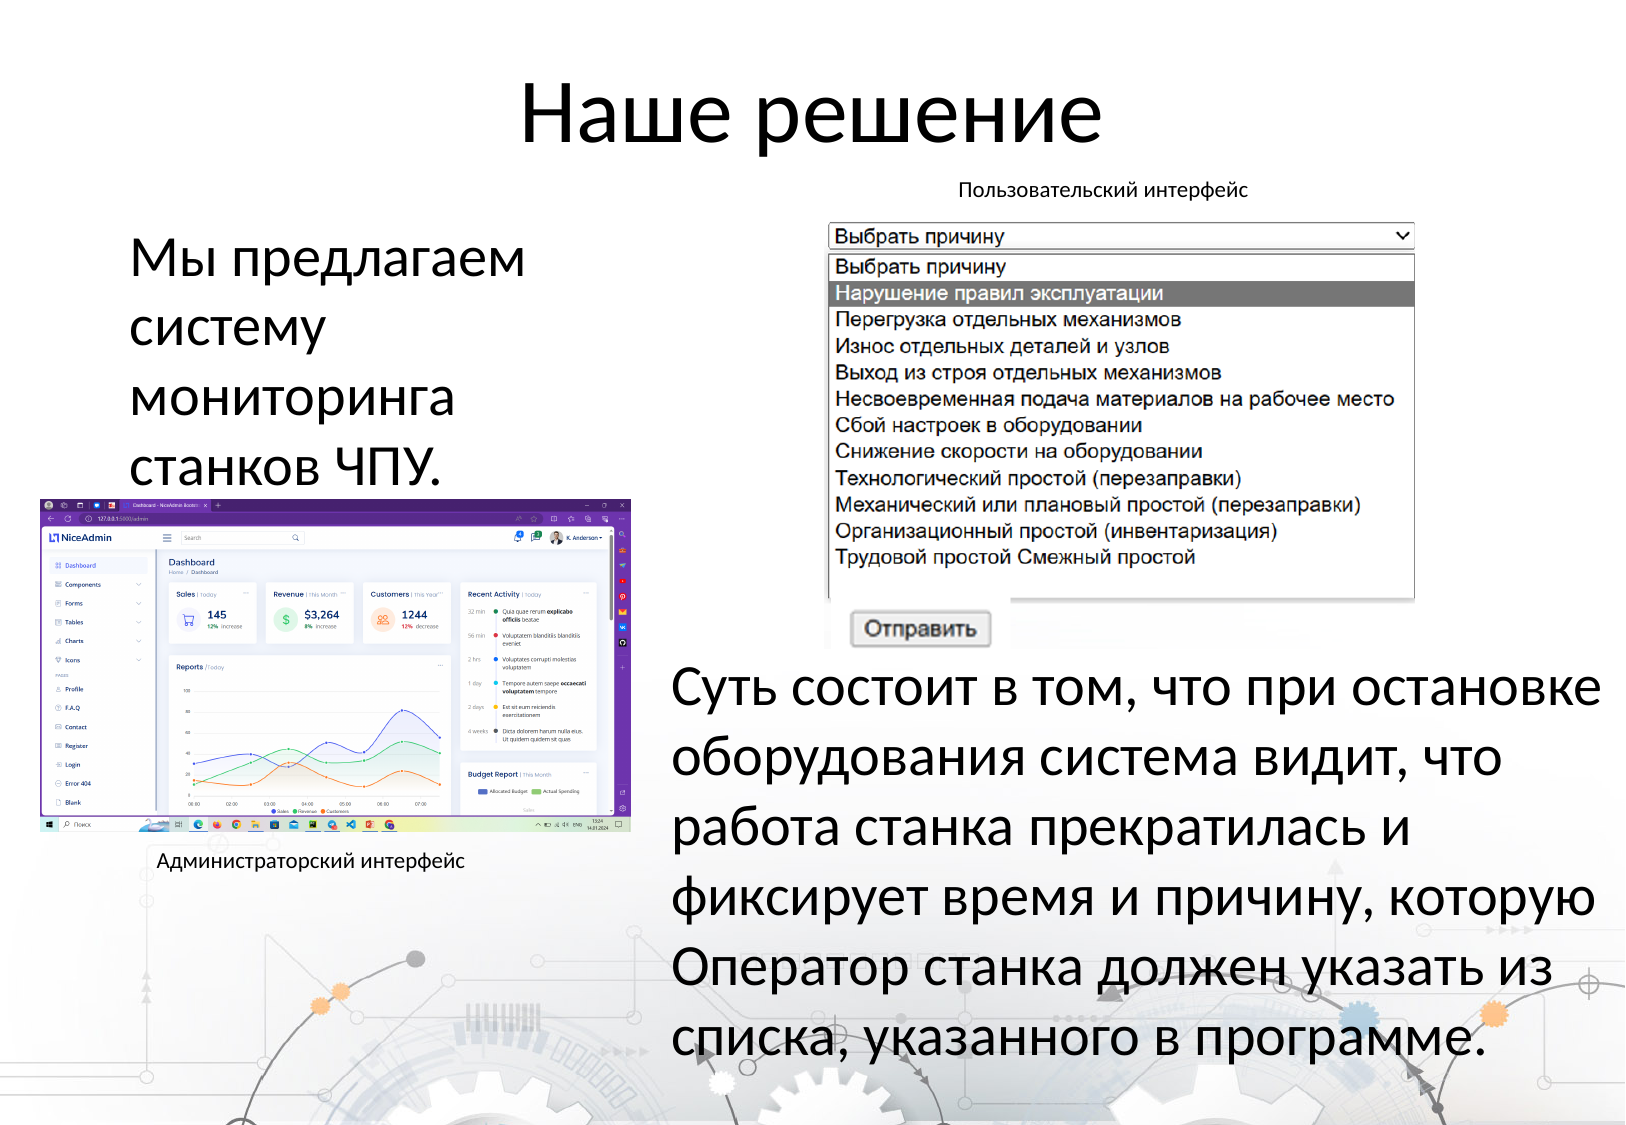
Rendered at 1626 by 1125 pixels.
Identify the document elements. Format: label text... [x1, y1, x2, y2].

picture [824, 221, 1416, 650]
text_box Пользовательский интерфейс [943, 167, 1367, 210]
picture [0, 499, 1625, 1125]
title Наше решение [81, 11, 1544, 200]
text_box Администраторский интерфейс [141, 841, 566, 881]
list Мы предлагаем систему мониторинга станков ЧПУ. [114, 210, 672, 537]
text_box Суть состоит в том, что при остановке оборудования система видит, что работа станка прекратилась и фиксирует время и причину, которую Оператор станка должен указать из списка, указанного в программе. [656, 639, 1625, 1075]
